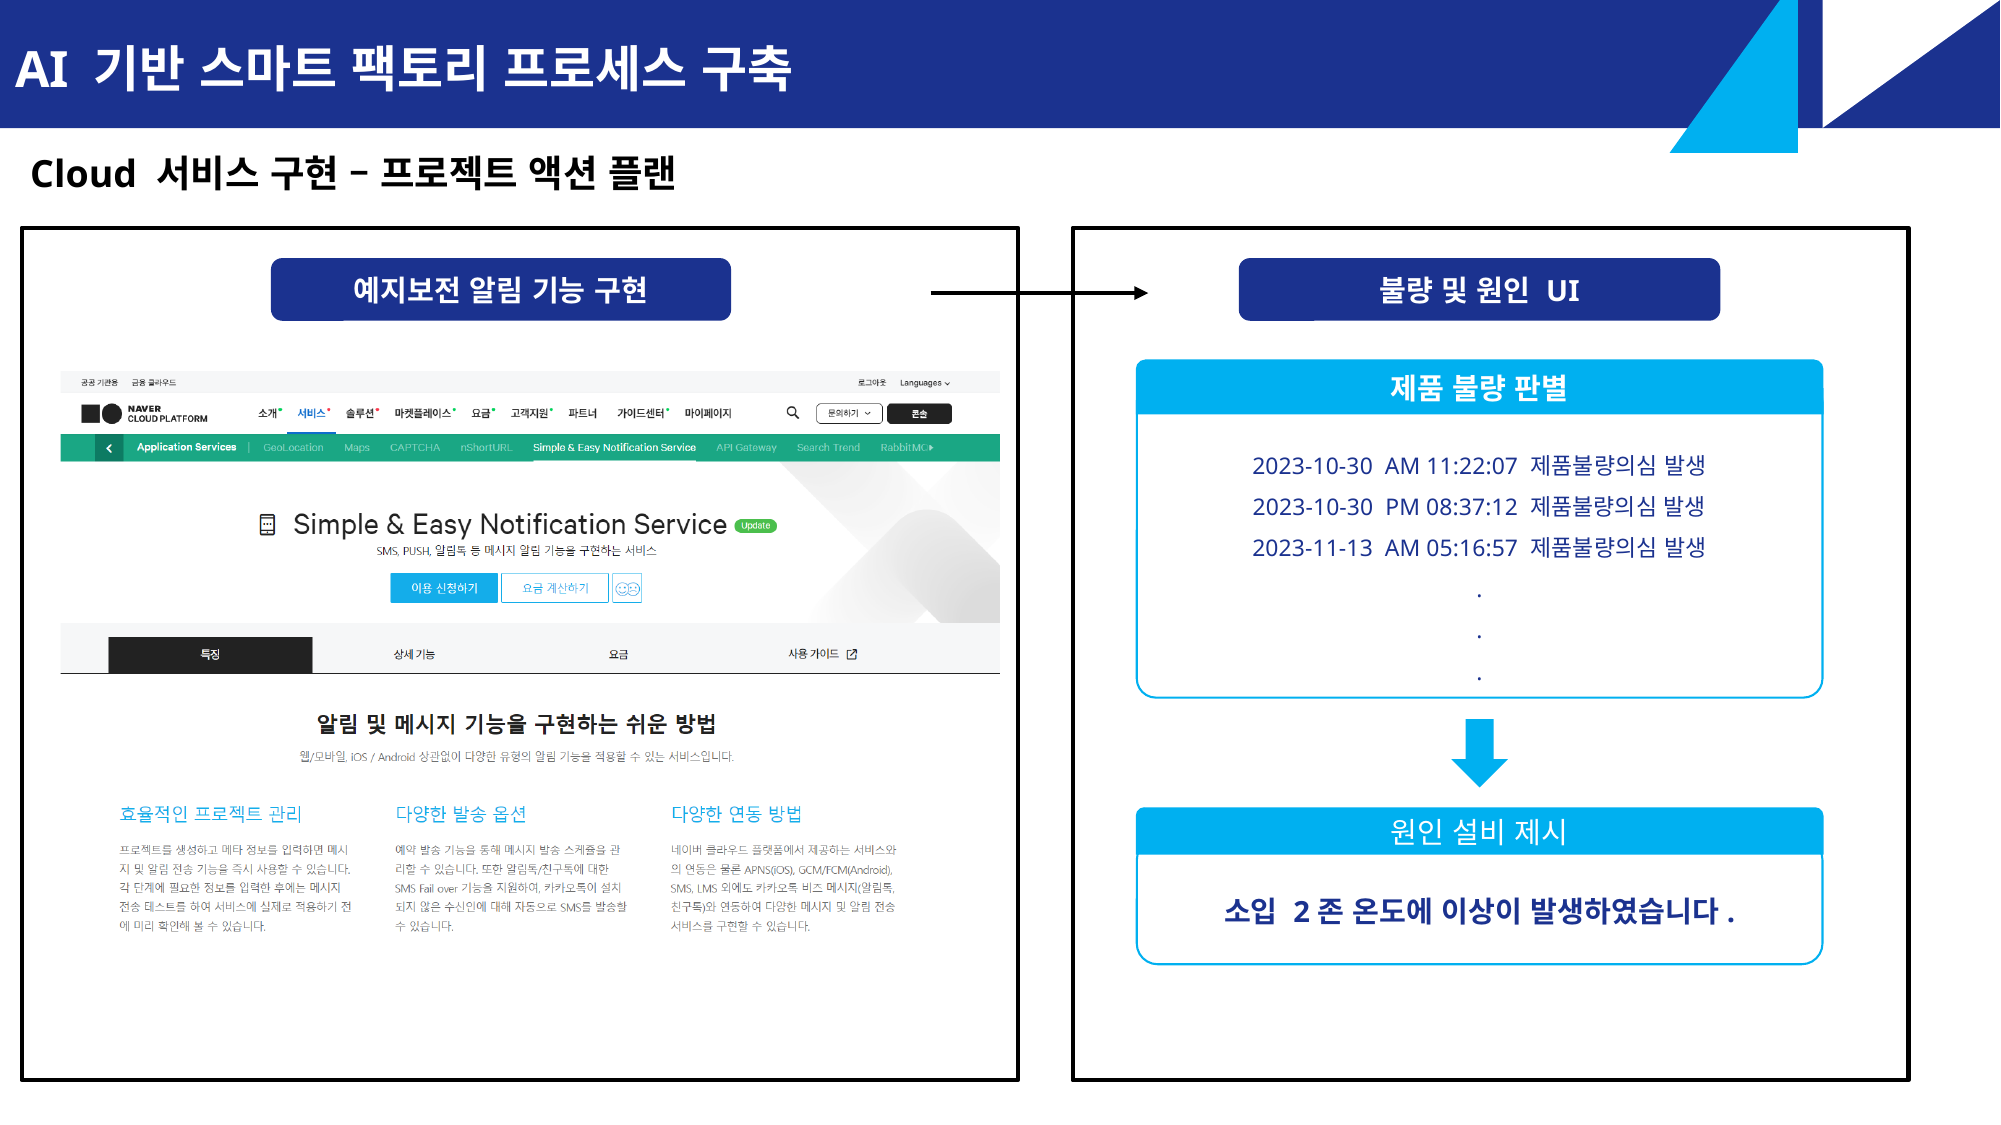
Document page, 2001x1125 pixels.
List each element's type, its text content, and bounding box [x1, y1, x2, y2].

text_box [1644, 0, 2000, 129]
text_box [1453, 720, 1506, 786]
text_box 2023-10-30 AM 11:22:07 제품불량의심 발생 2023-10-30 PM 08:37:12 제품불량의심 발생 2023-11-13 AM 05:16:57 제품불량의심 발생 . . . [1136, 414, 1823, 698]
picture [60, 371, 1001, 965]
text_box 소입 2존 온도에 이상이 발생하였습니다. [1136, 854, 1823, 965]
text_box 원인 설비 제시 [1136, 808, 1823, 854]
text_box [1071, 226, 1911, 1082]
text_box [20, 226, 1020, 1082]
text_box AI 기반 스마트 팩토리 프로세스 구축 [0, 0, 1642, 129]
text_box Cloud 서비스 구현 – 프로젝트 액션 플랜 [15, 142, 758, 203]
text_box 제품 불량 판별 [1136, 360, 1823, 414]
text_box 불량 및 원인 UI [1239, 259, 1720, 320]
text_box 예지보전 알림 기능 구현 [272, 259, 731, 320]
